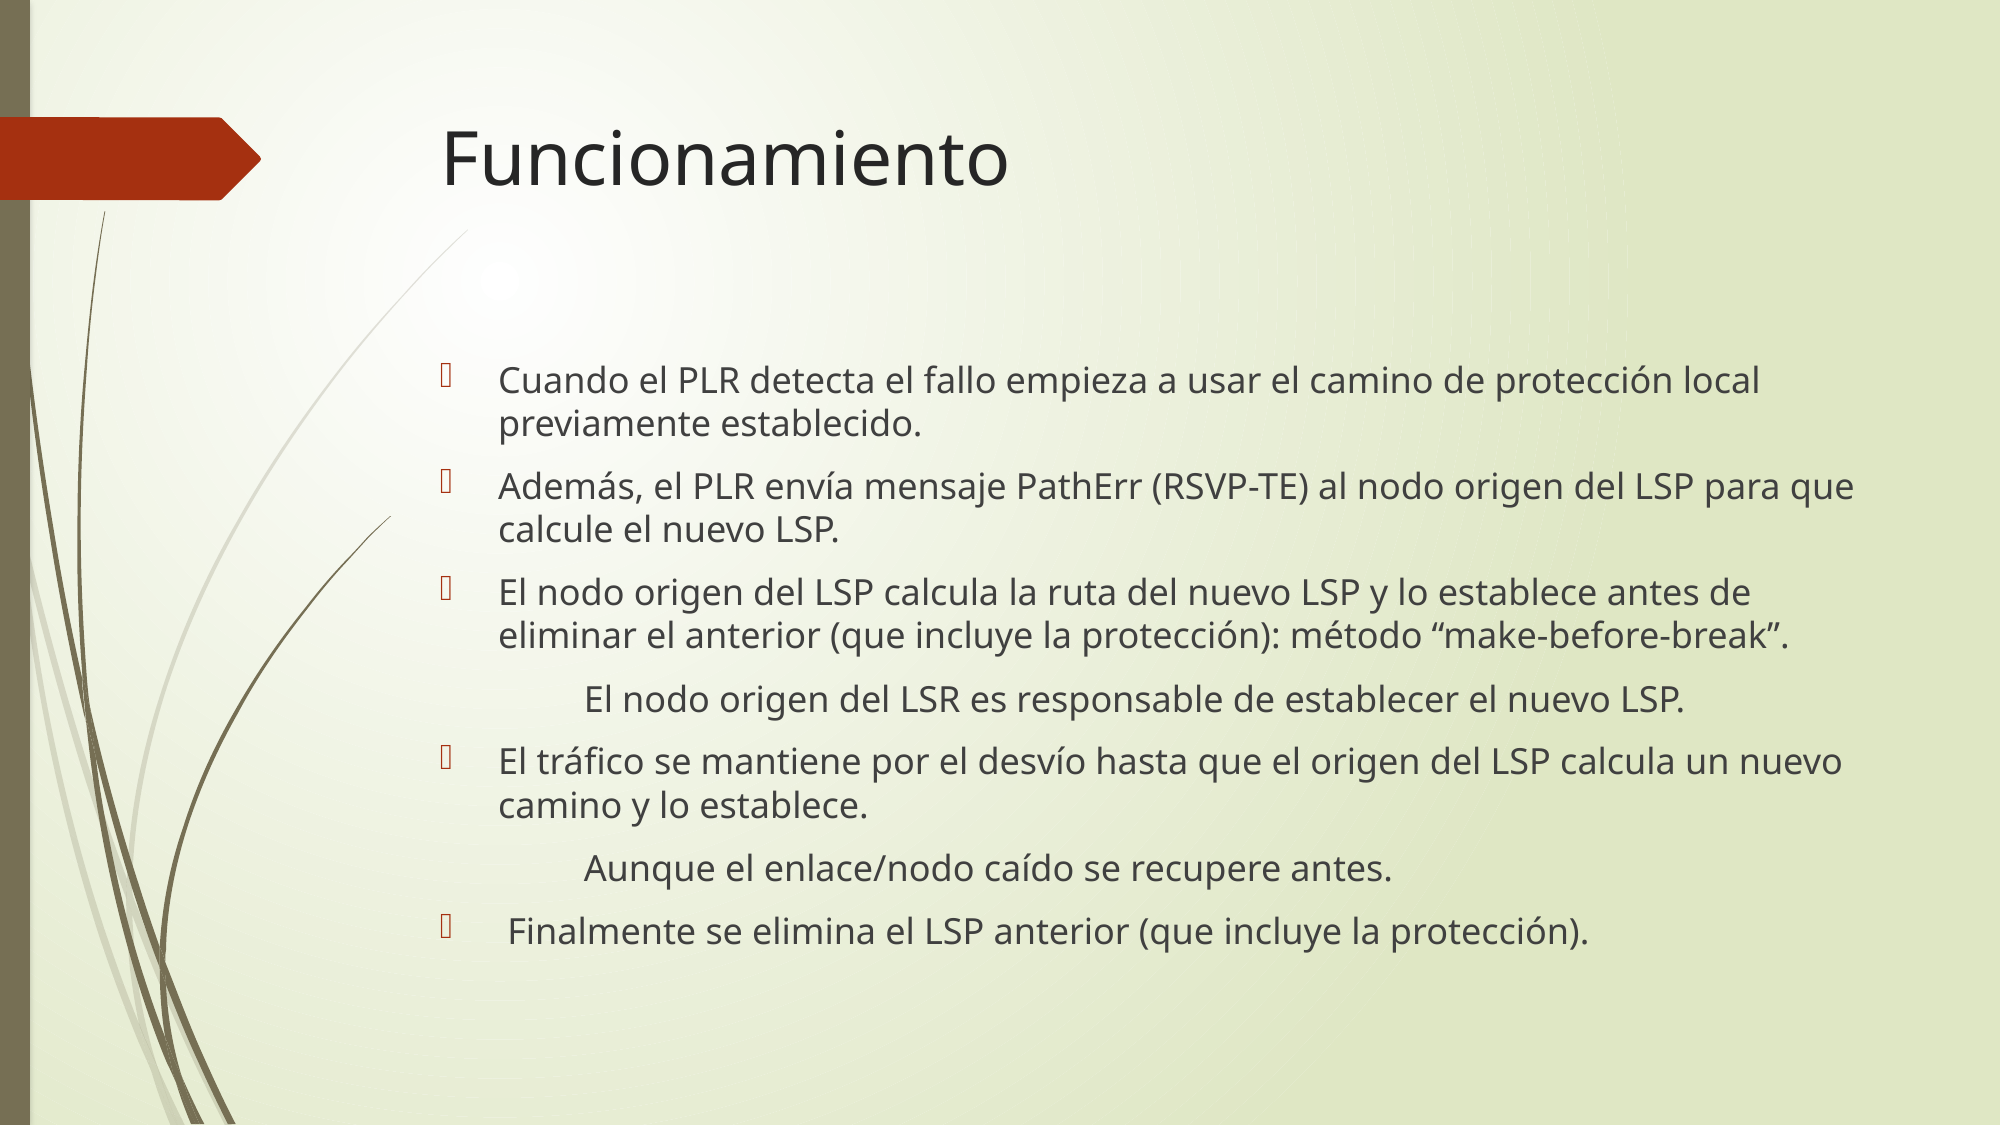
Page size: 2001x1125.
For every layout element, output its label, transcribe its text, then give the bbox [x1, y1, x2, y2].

title Funcionamiento [425, 102, 1888, 313]
list Cuando el PLR detecta el fallo empieza a usar el camino de protección local previamente establecido. Además, el PLR envía mensaje PathErr (RSVP-TE) al nodo origen del LSP para que calcule el nuevo LSP. El nodo origen del LSP calcula la ruta del nuevo LSP y lo establece antes de eliminar el anterior (que incluye la protección): método “make-before-break”. El nodo origen del LSR es responsable de establecer el nuevo LSP. El tráfico se mantiene por el desvío hasta que el origen del LSP calcula un nuevo camino y lo establece. Aunque el enlace/nodo caído se recupere antes. Finalmente se elimina el LSP anterior (que incluye la protección). [424, 350, 1888, 970]
